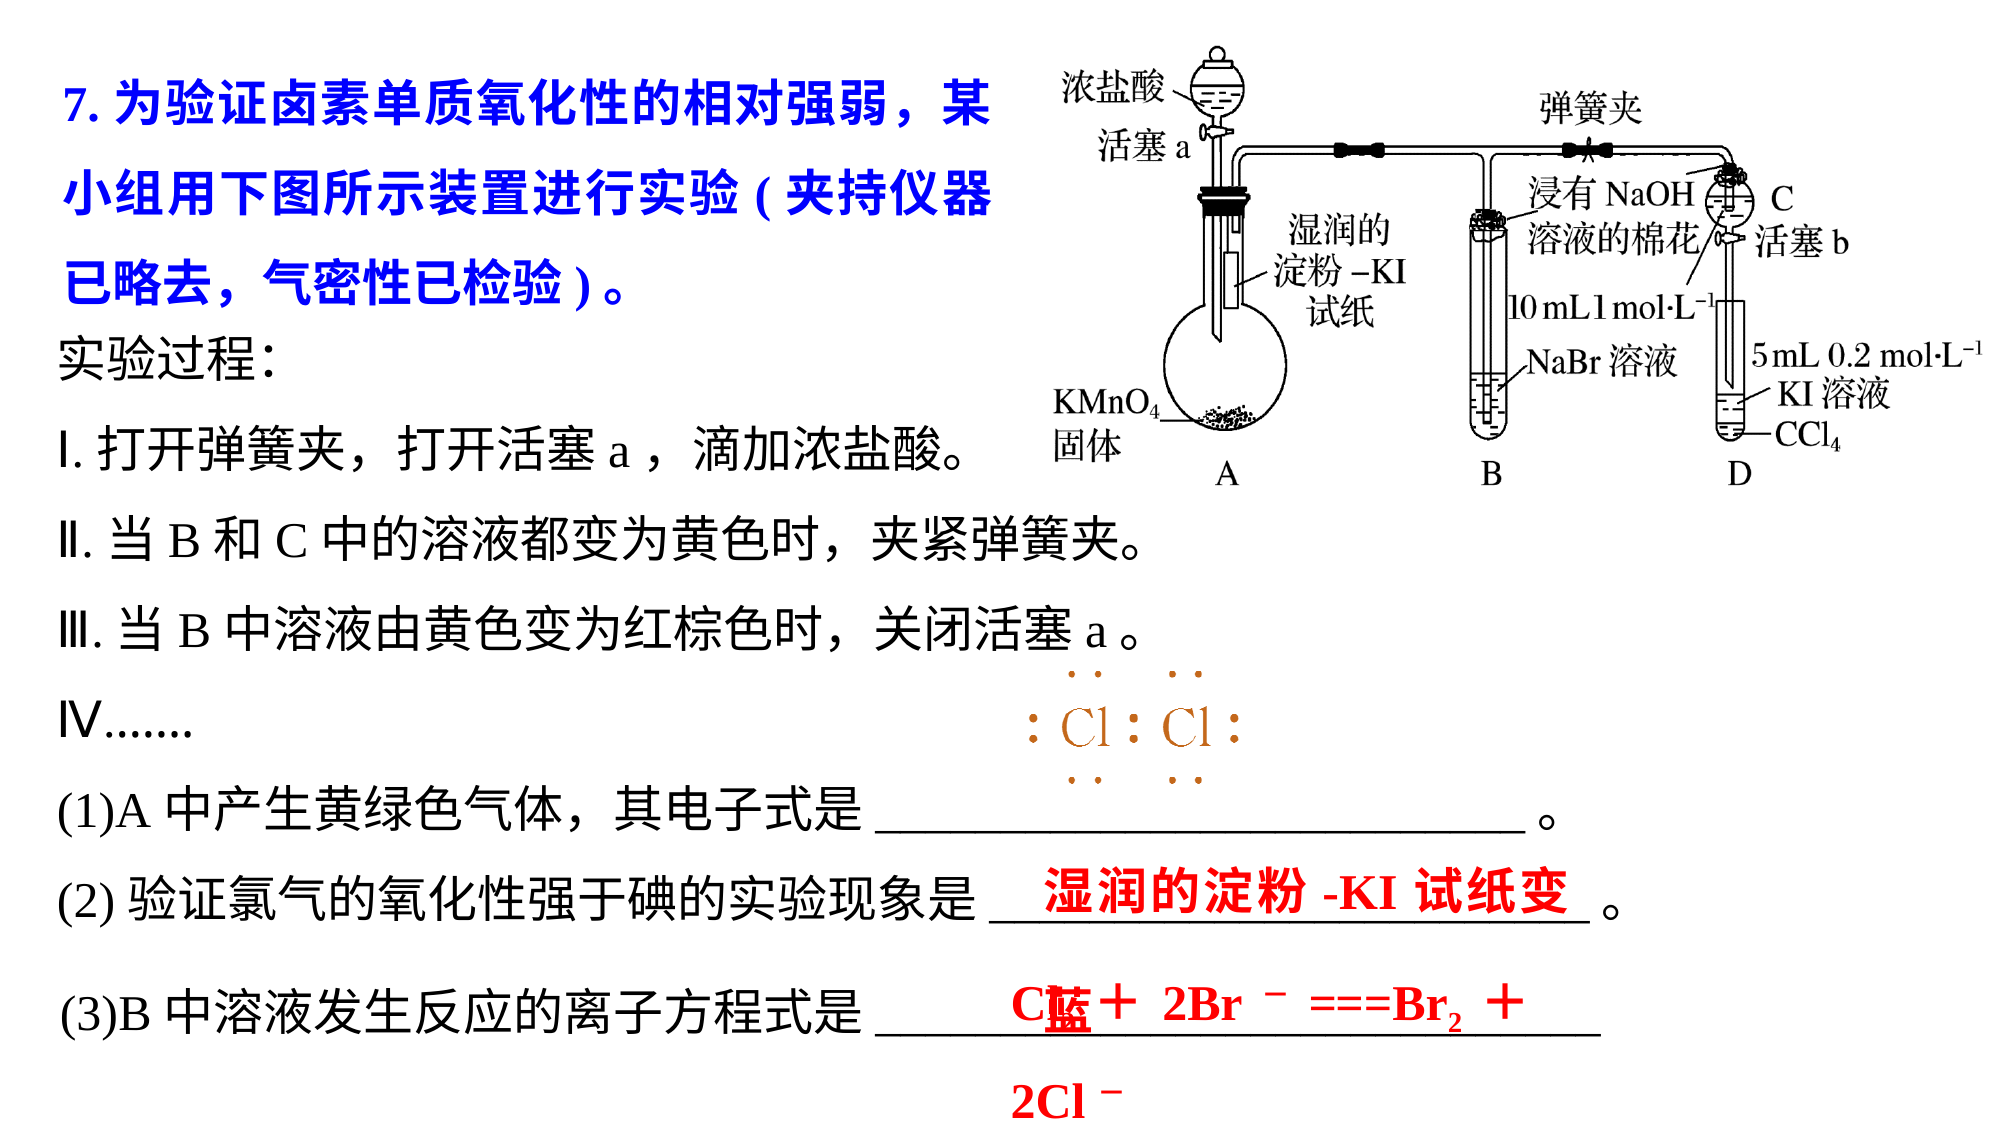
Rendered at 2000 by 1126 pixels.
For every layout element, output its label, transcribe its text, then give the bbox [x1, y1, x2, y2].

text_box (3)B中溶液发生反应的离子方程式是_____________________________ [45, 943, 1744, 1049]
text_box Cl2＋2Br－===Br2＋2Cl－ [995, 928, 1558, 1046]
text_box 7.为验证卤素单质氧化性的相对强弱，某小组用下图所示装置进行实验(夹持仪器已略去，气密性已检验)。 [42, 31, 1013, 321]
text_box 实验过程： Ⅰ.打开弹簧夹，打开活塞a，滴加浓盐酸。 Ⅱ.当B和C中的溶液都变为黄色时，夹紧弹簧夹。 Ⅲ.当B中溶液由黄色变为红棕色时，关闭活塞a。 Ⅳ.…… (1)A中产生黄绿色气体，其电子式是__________________________。 (2)验证氯气的氧化性强于碘的实验现象是________________________。 [36, 287, 1948, 938]
picture [1026, 668, 1242, 786]
text_box 湿润的淀粉-­KI试纸变蓝 [1029, 792, 1585, 928]
picture [1030, 42, 2000, 496]
